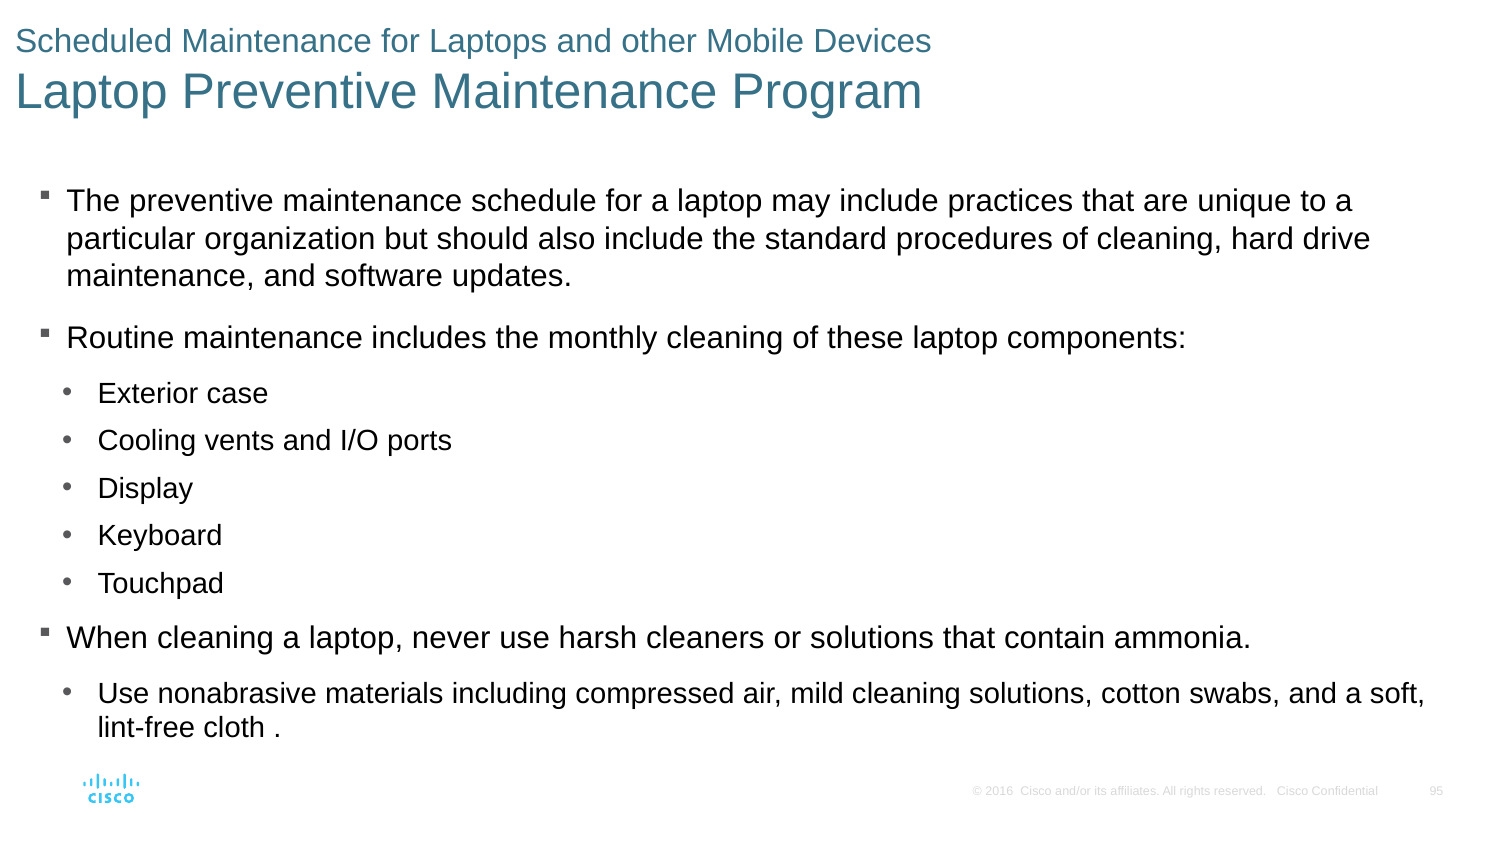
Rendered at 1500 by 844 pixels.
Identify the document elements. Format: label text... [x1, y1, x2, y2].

list The preventive maintenance schedule for a laptop may include practices that are unique to a particular organization but should also include the standard procedures of cleaning, hard drive maintenance, and software updates. Routine maintenance includes the monthly cleaning of these laptop components: Exterior case Cooling vents and I/O ports Display Keyboard Touchpad When cleaning a laptop, never use harsh cleaners or solutions that contain ammonia. Use nonabrasive materials including compressed air, mild cleaning solutions, cotton swabs, and a soft, lint-free cloth . [23, 172, 1460, 824]
title Scheduled Maintenance for Laptops and other Mobile Devices Laptop Preventive Maintenance Program [0, 6, 1500, 131]
